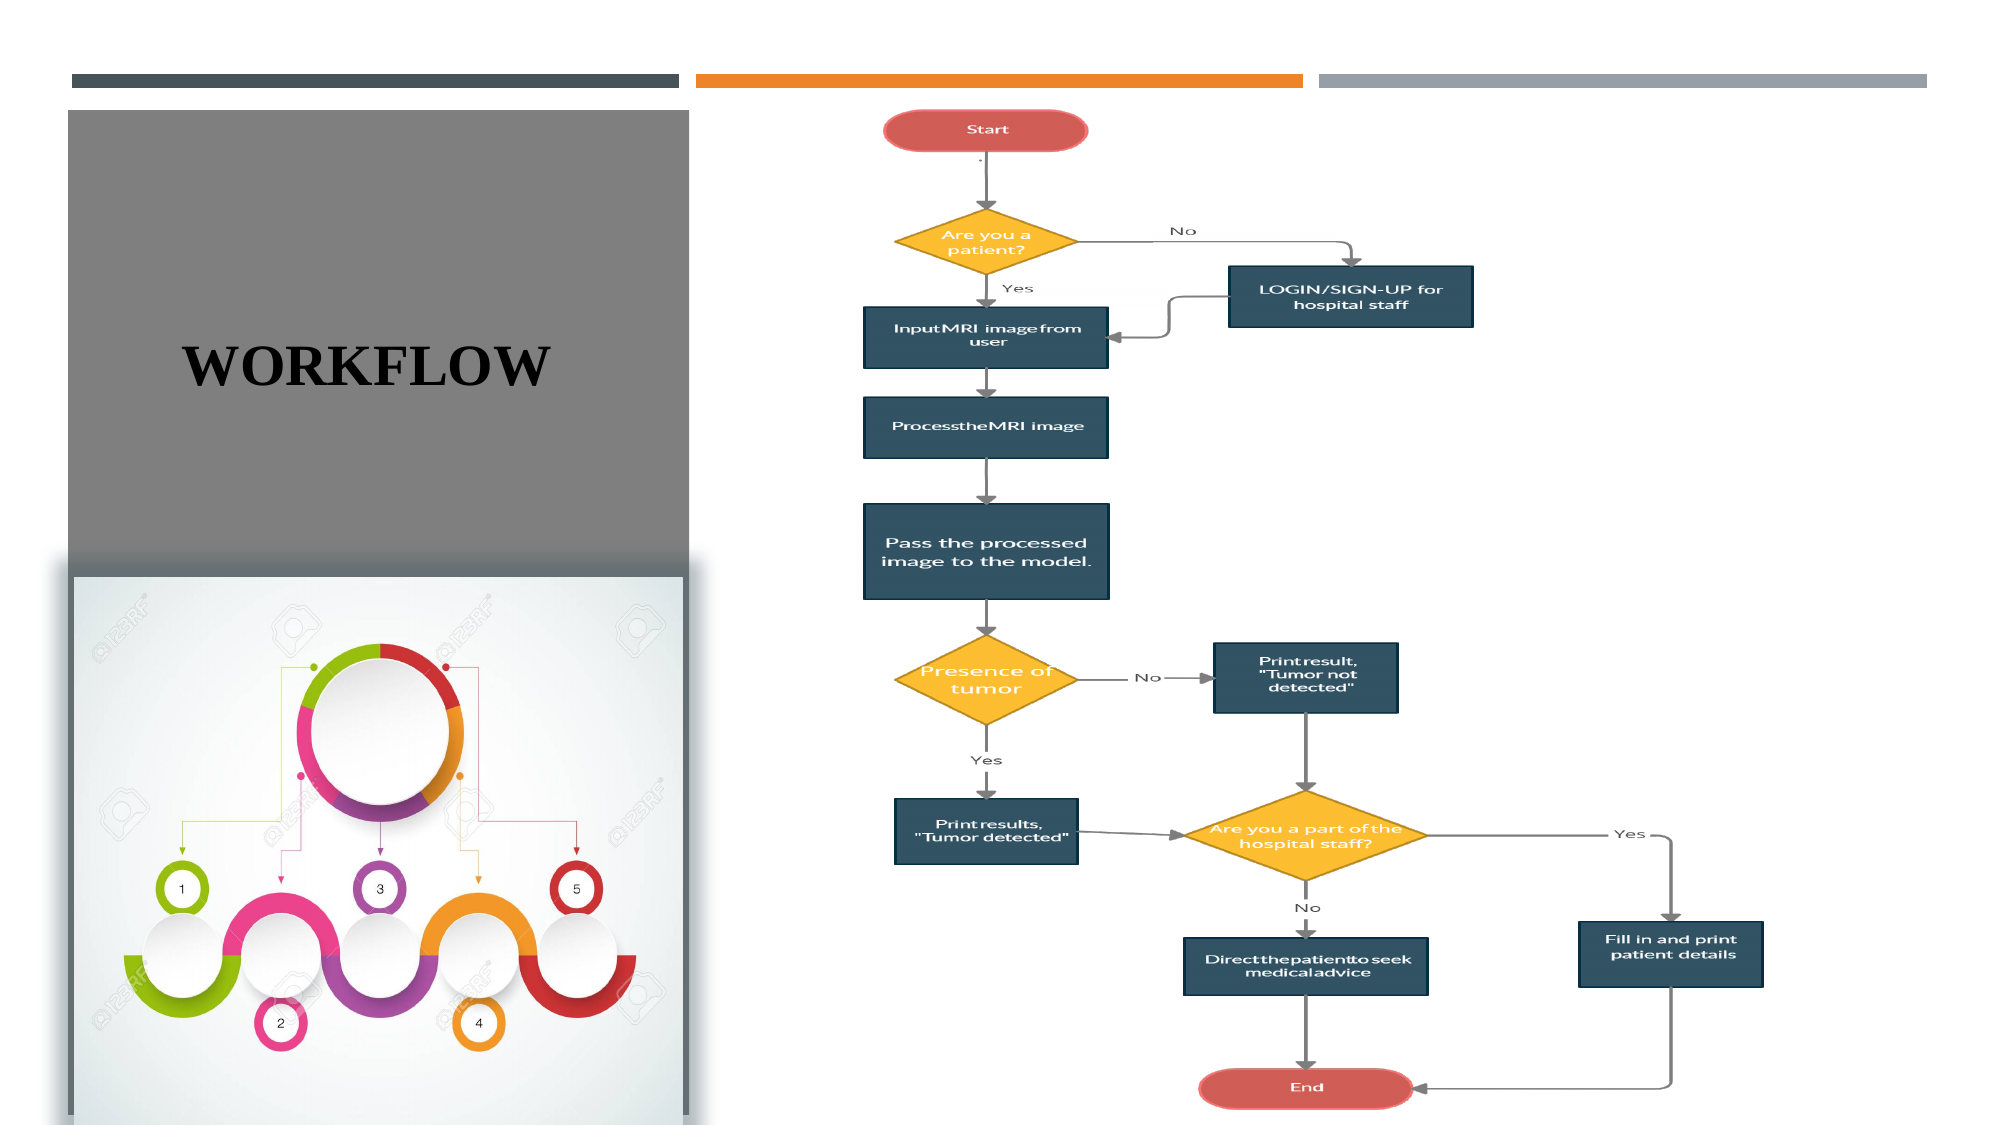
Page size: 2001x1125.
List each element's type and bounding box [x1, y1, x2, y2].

picture [73, 576, 684, 1125]
list [834, 94, 1794, 1125]
text_box [68, 110, 690, 548]
